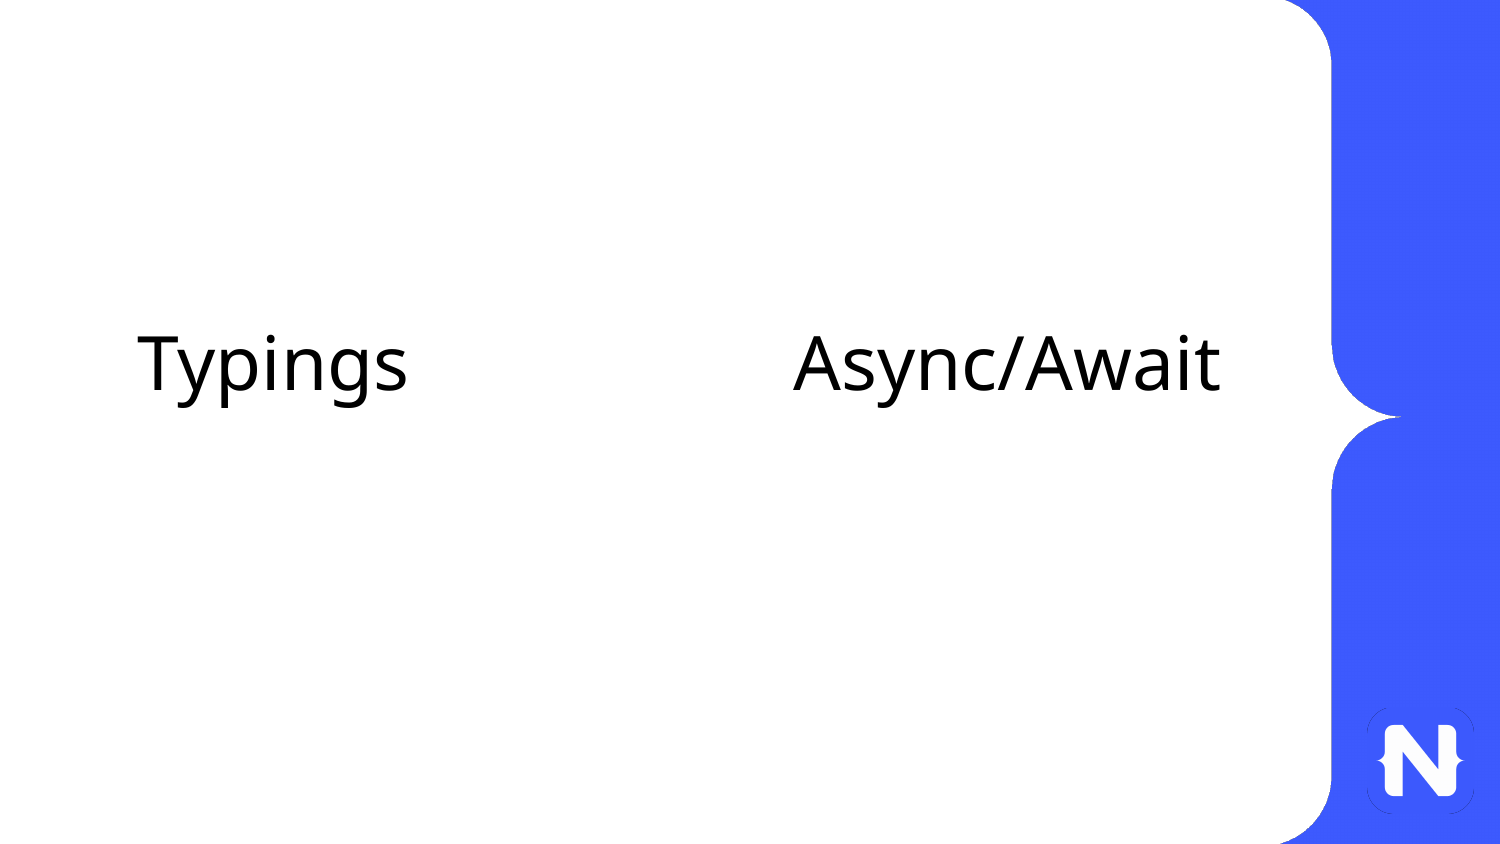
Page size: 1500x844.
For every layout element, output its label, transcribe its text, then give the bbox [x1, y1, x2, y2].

list Async/Await [759, 224, 1397, 760]
picture [1279, 0, 1500, 844]
list Typings [103, 224, 741, 760]
